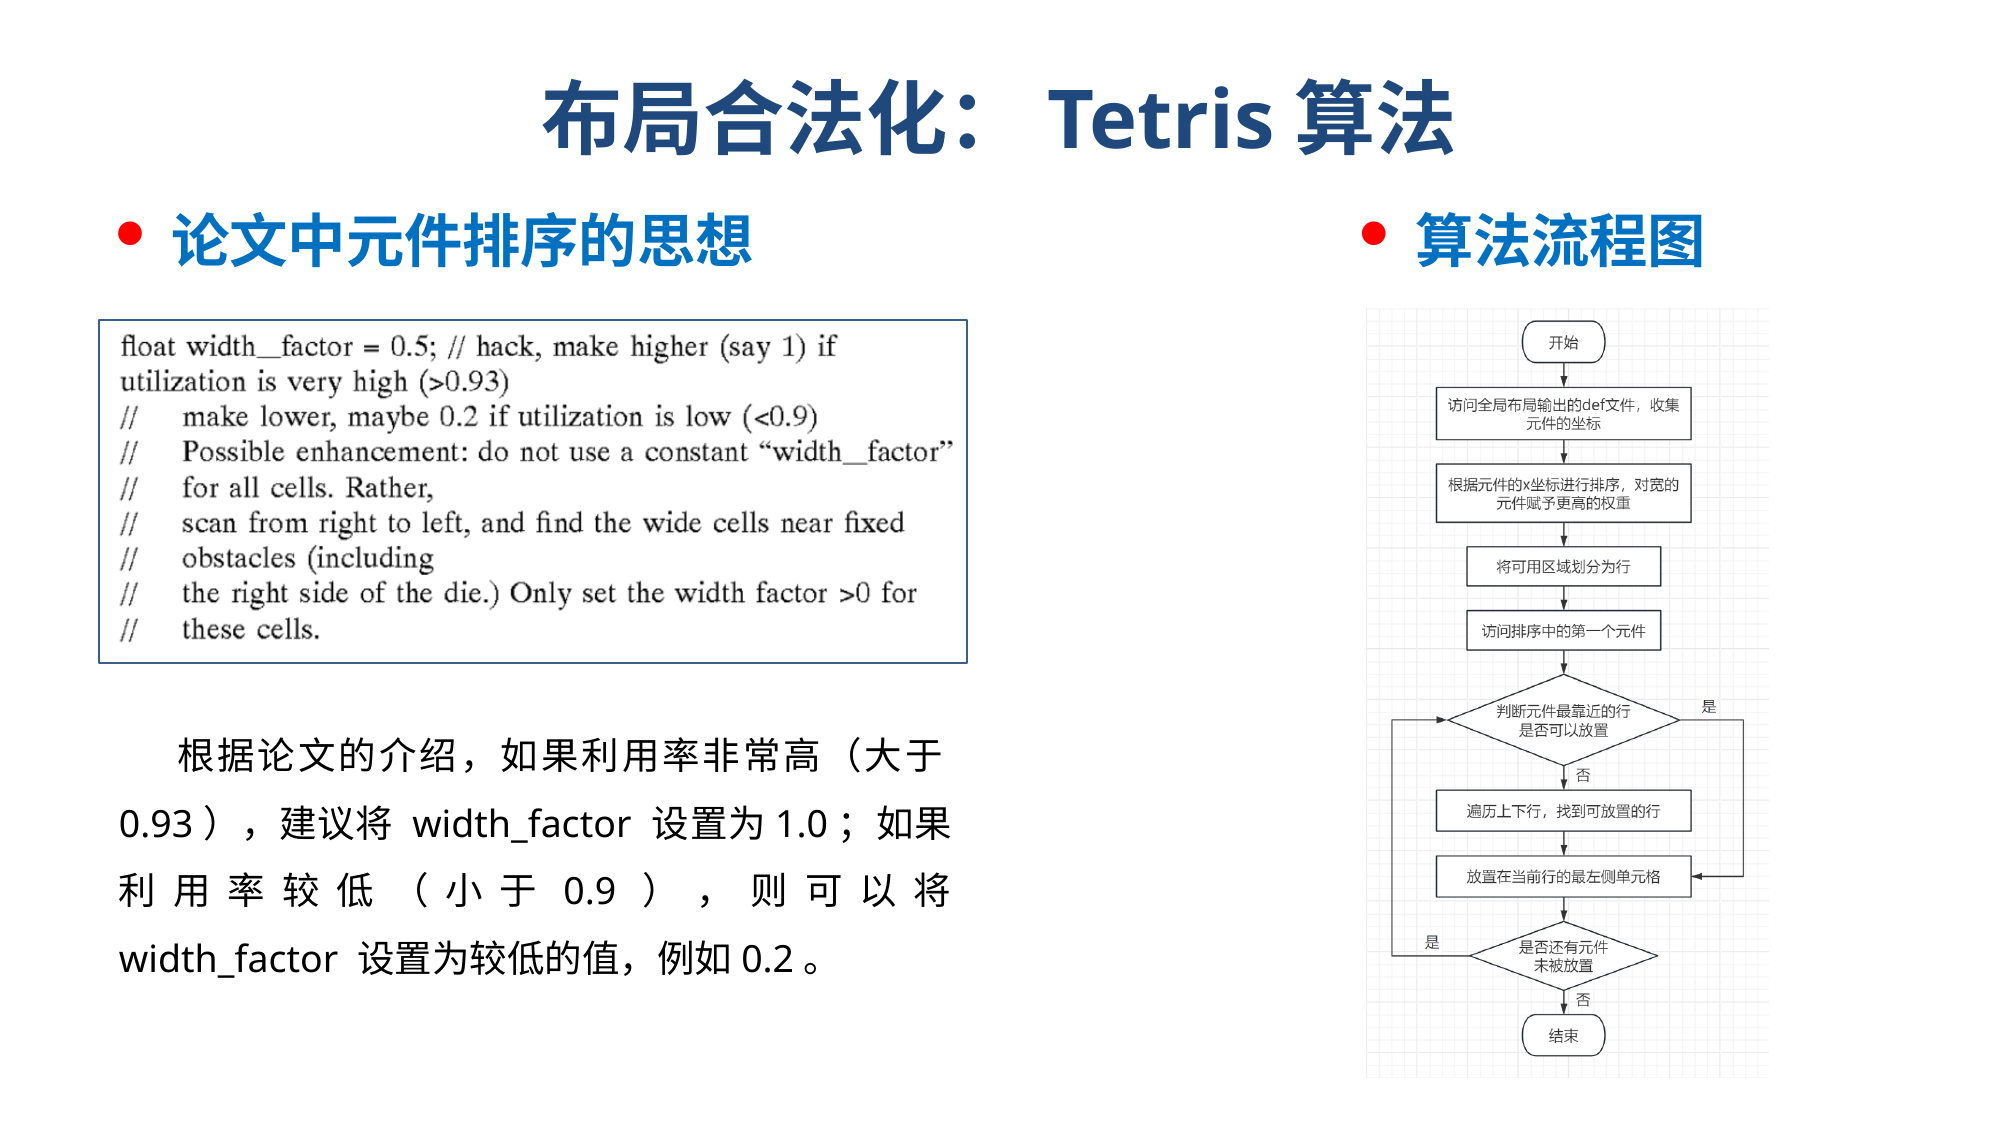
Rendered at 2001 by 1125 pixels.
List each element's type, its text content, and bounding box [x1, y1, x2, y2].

title 布局合法化：Tetris算法 [99, 20, 1898, 173]
picture [99, 320, 967, 662]
picture [1366, 307, 1769, 1078]
text_box 根据论文的介绍，如果利用率非常高（大于0.93），建议将 width_factor 设置为1.0；如果利用率较低（小于0.9），则可以将 width_factor 设置为较低的值，例如0.2。 [104, 702, 967, 1059]
list 论文中元件排序的思想 [99, 196, 837, 298]
text_box 算法流程图 [1343, 196, 1732, 298]
